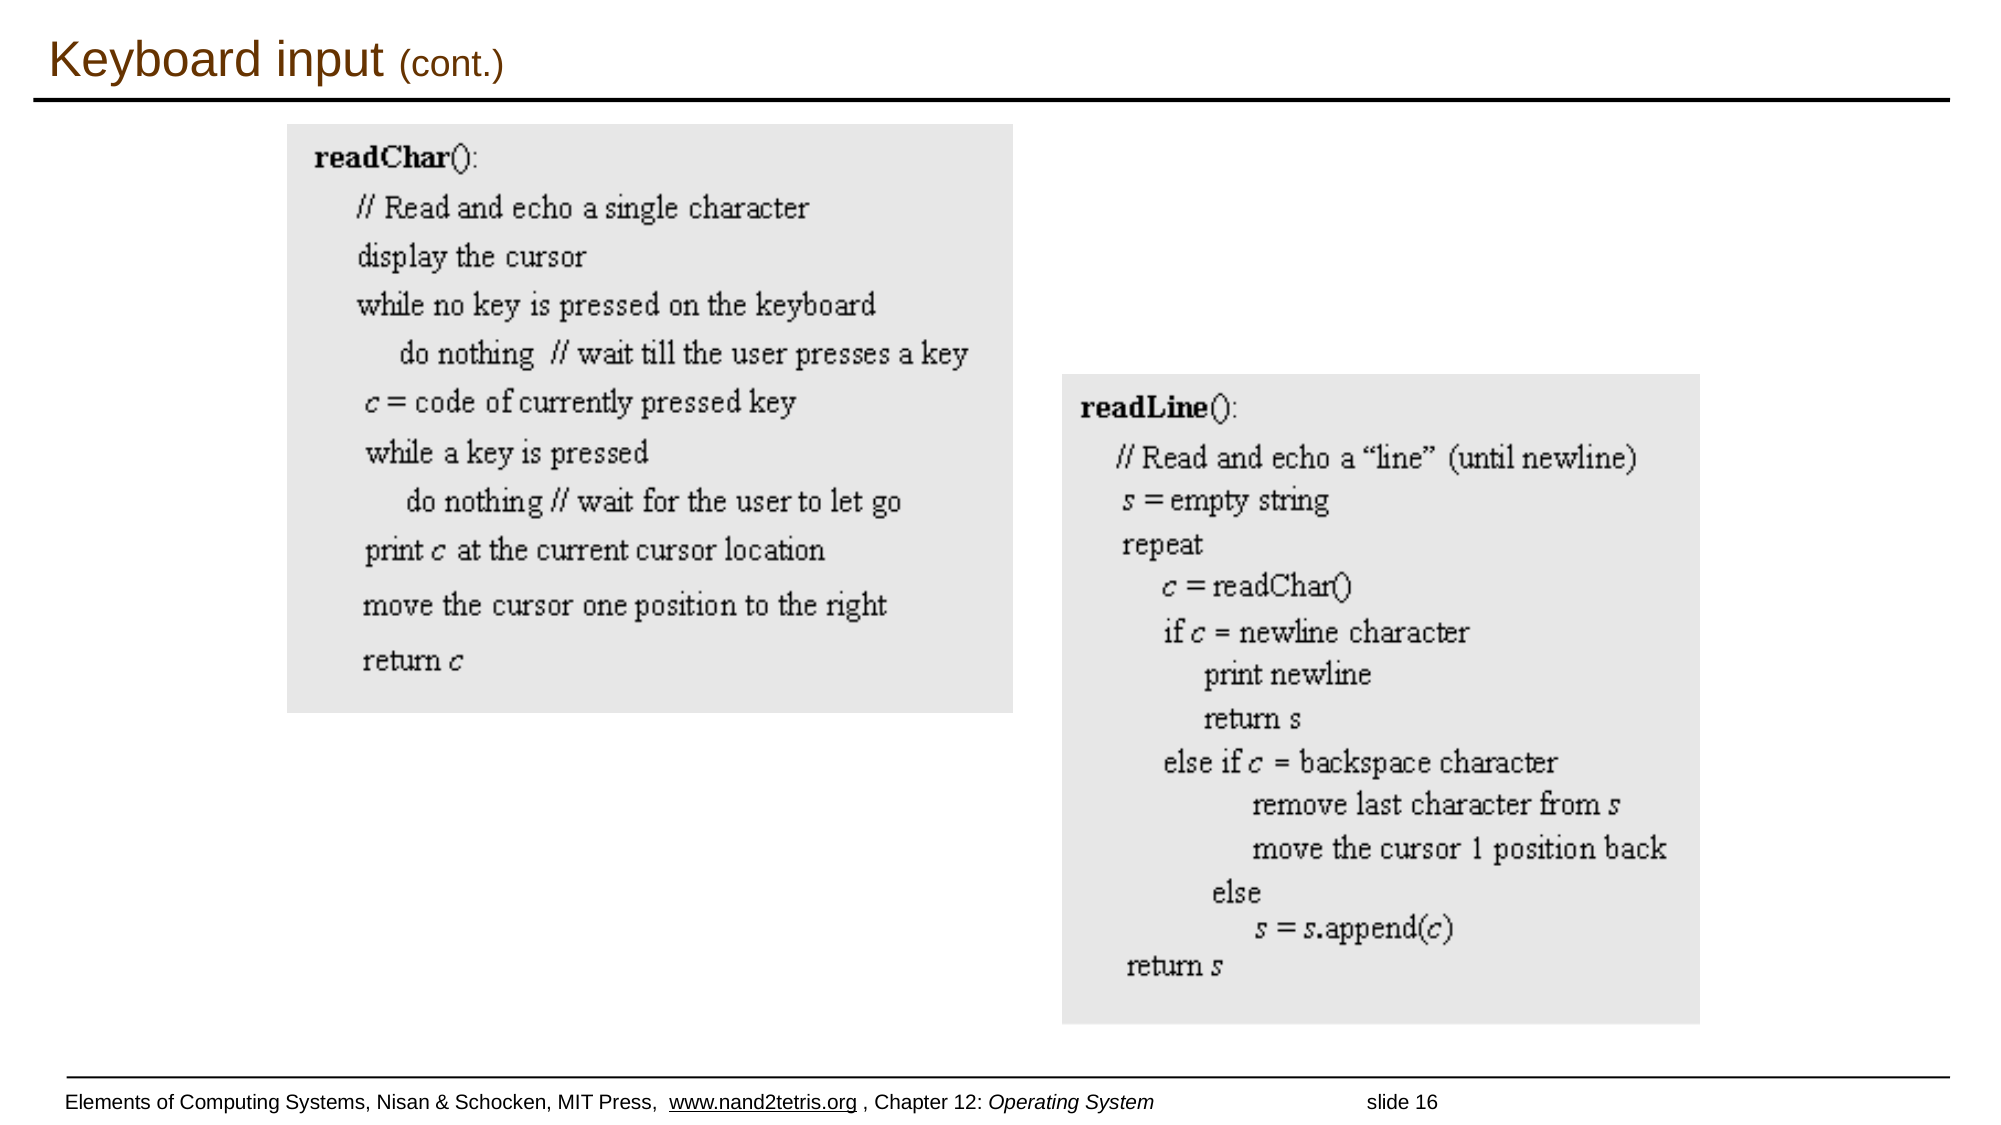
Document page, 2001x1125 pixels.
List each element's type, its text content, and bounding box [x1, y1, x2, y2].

title Keyboard input (cont.) [33, 12, 1950, 100]
picture [1062, 374, 1701, 1027]
picture [287, 124, 1013, 713]
